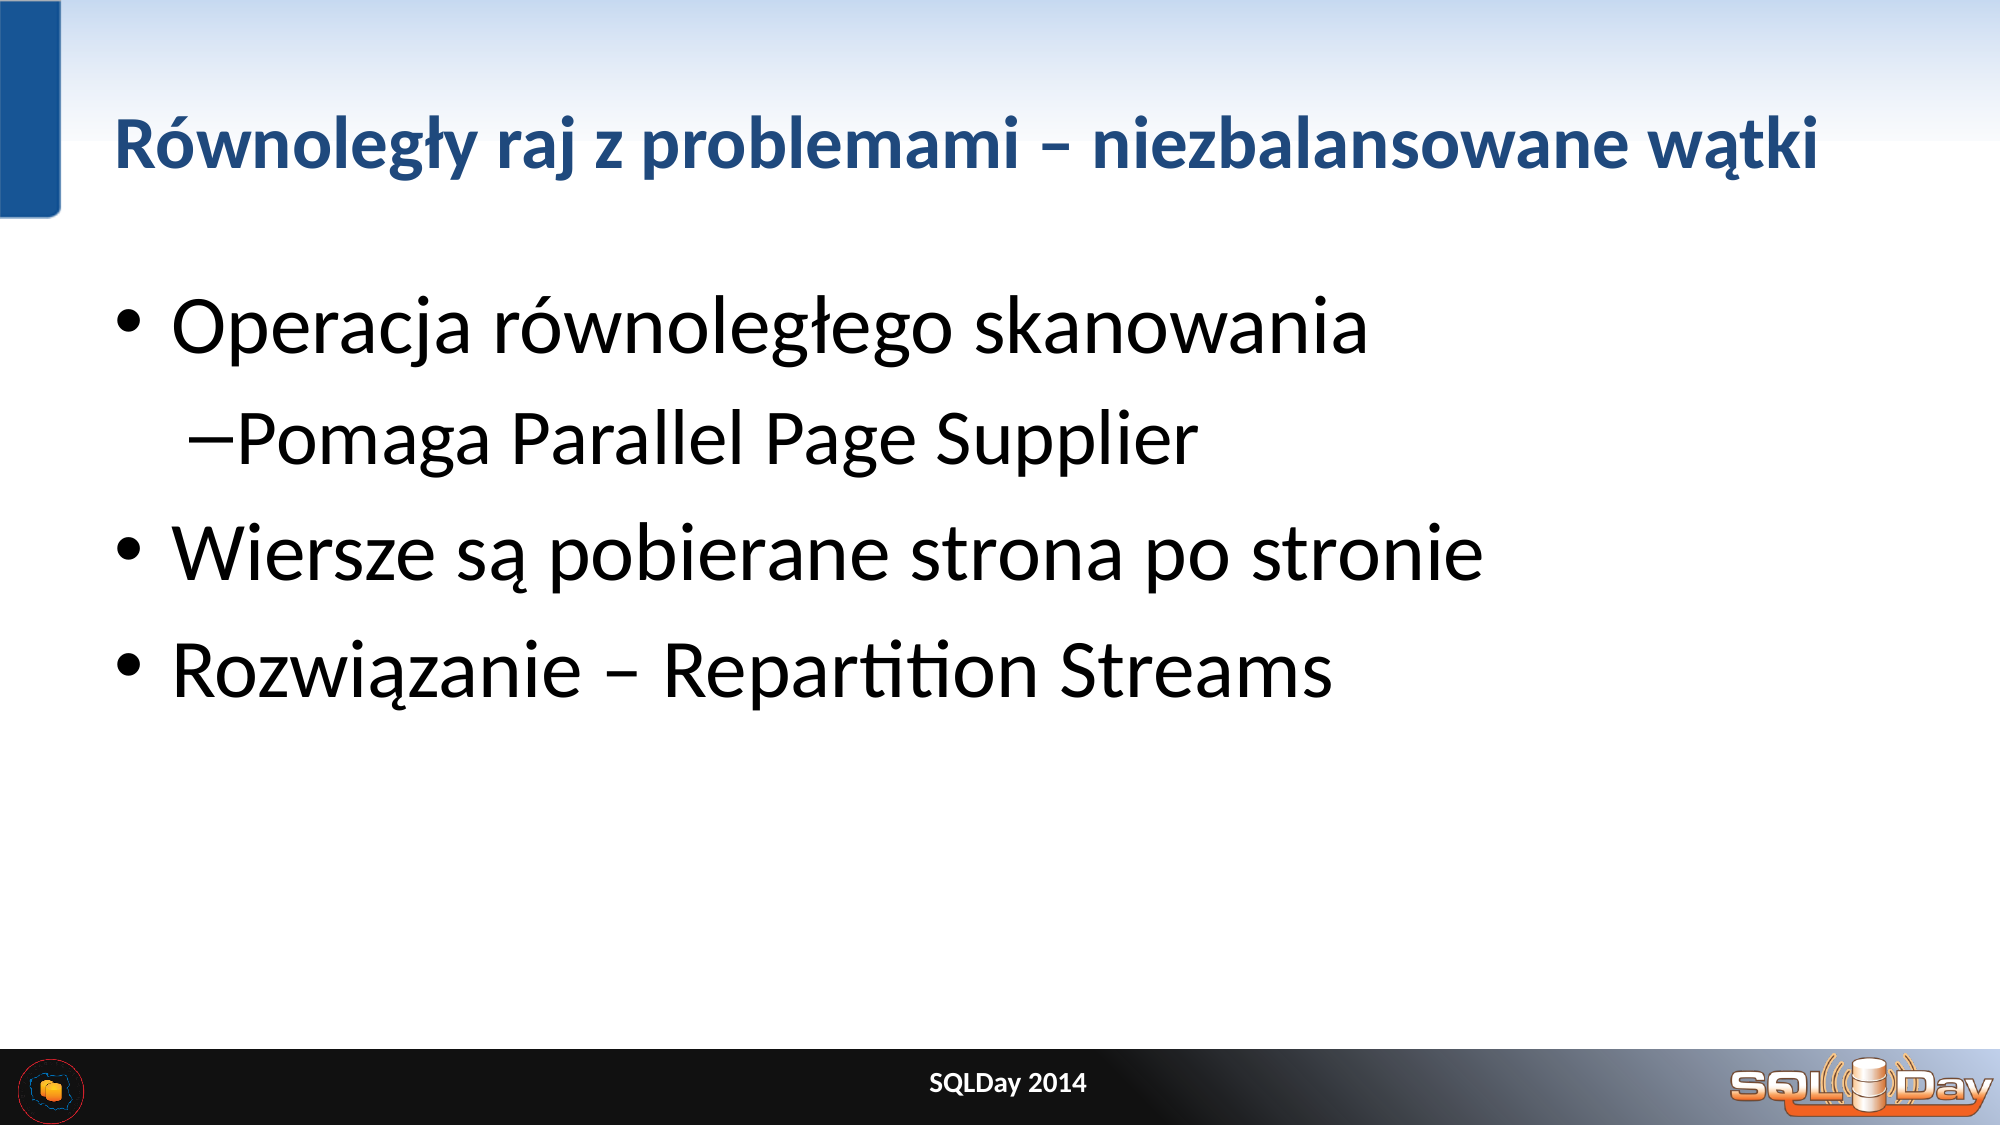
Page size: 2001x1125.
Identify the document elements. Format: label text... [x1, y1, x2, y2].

text_box [55, 272, 1856, 1015]
picture [1730, 1053, 1994, 1117]
picture [16, 1057, 85, 1125]
title Równoległy raj z problemami – niezbalansowane wątki [99, 45, 1900, 233]
picture [0, 0, 62, 219]
list Operacja równoległego skanowania Pomaga Parallel Page Supplier Wiersze są pobierane strona po stronie Rozwiązanie – Repartition Streams [99, 262, 1900, 1005]
footer SQLDay 2014 [566, 1050, 1450, 1113]
